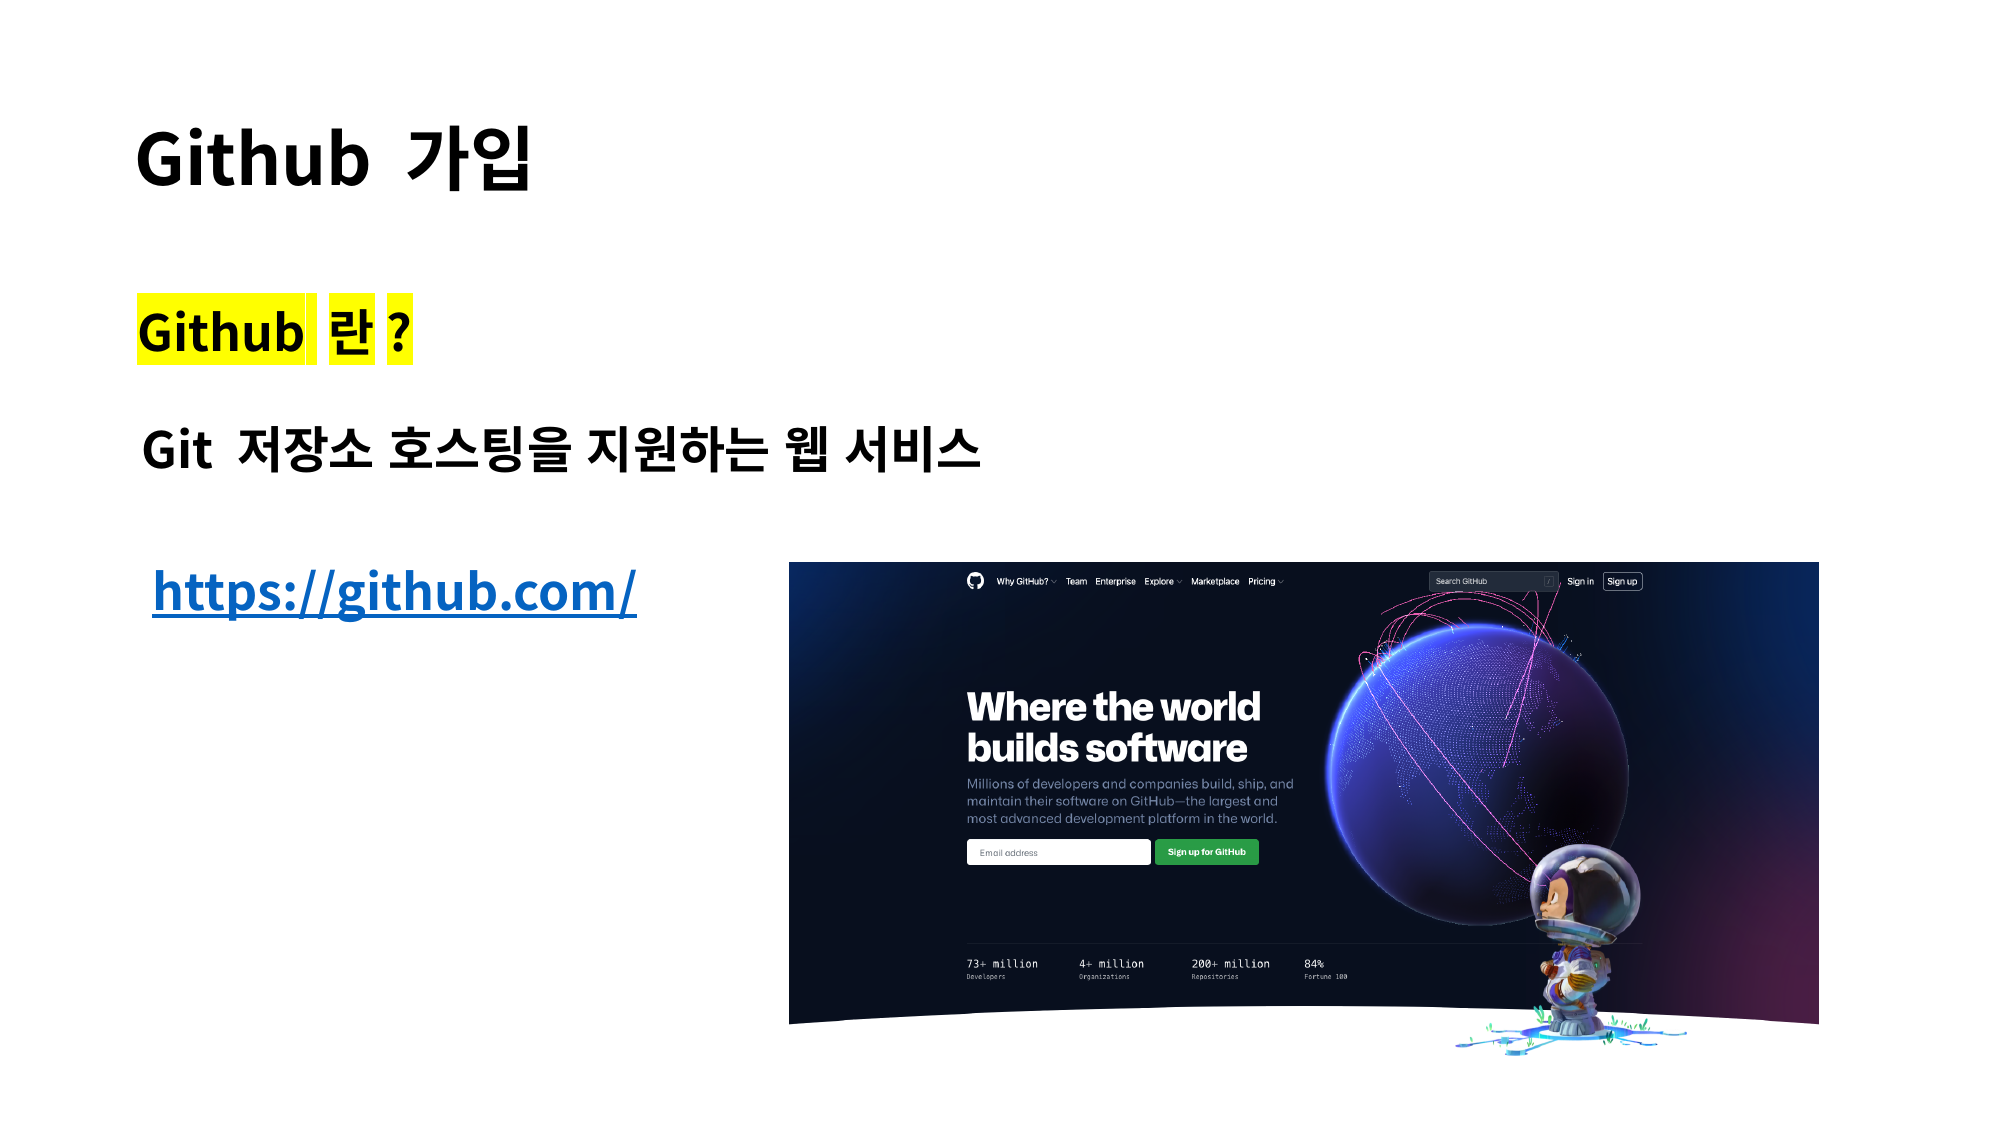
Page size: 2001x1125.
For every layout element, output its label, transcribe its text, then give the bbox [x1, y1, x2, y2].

text_box Git 저장소 호스팅을 지원하는 웹 서비스 [127, 411, 998, 487]
text_box https://github.com/ [137, 552, 653, 640]
text_box Github 란? [122, 293, 428, 369]
text_box Github 가입 [119, 107, 551, 207]
picture [789, 562, 1819, 1059]
